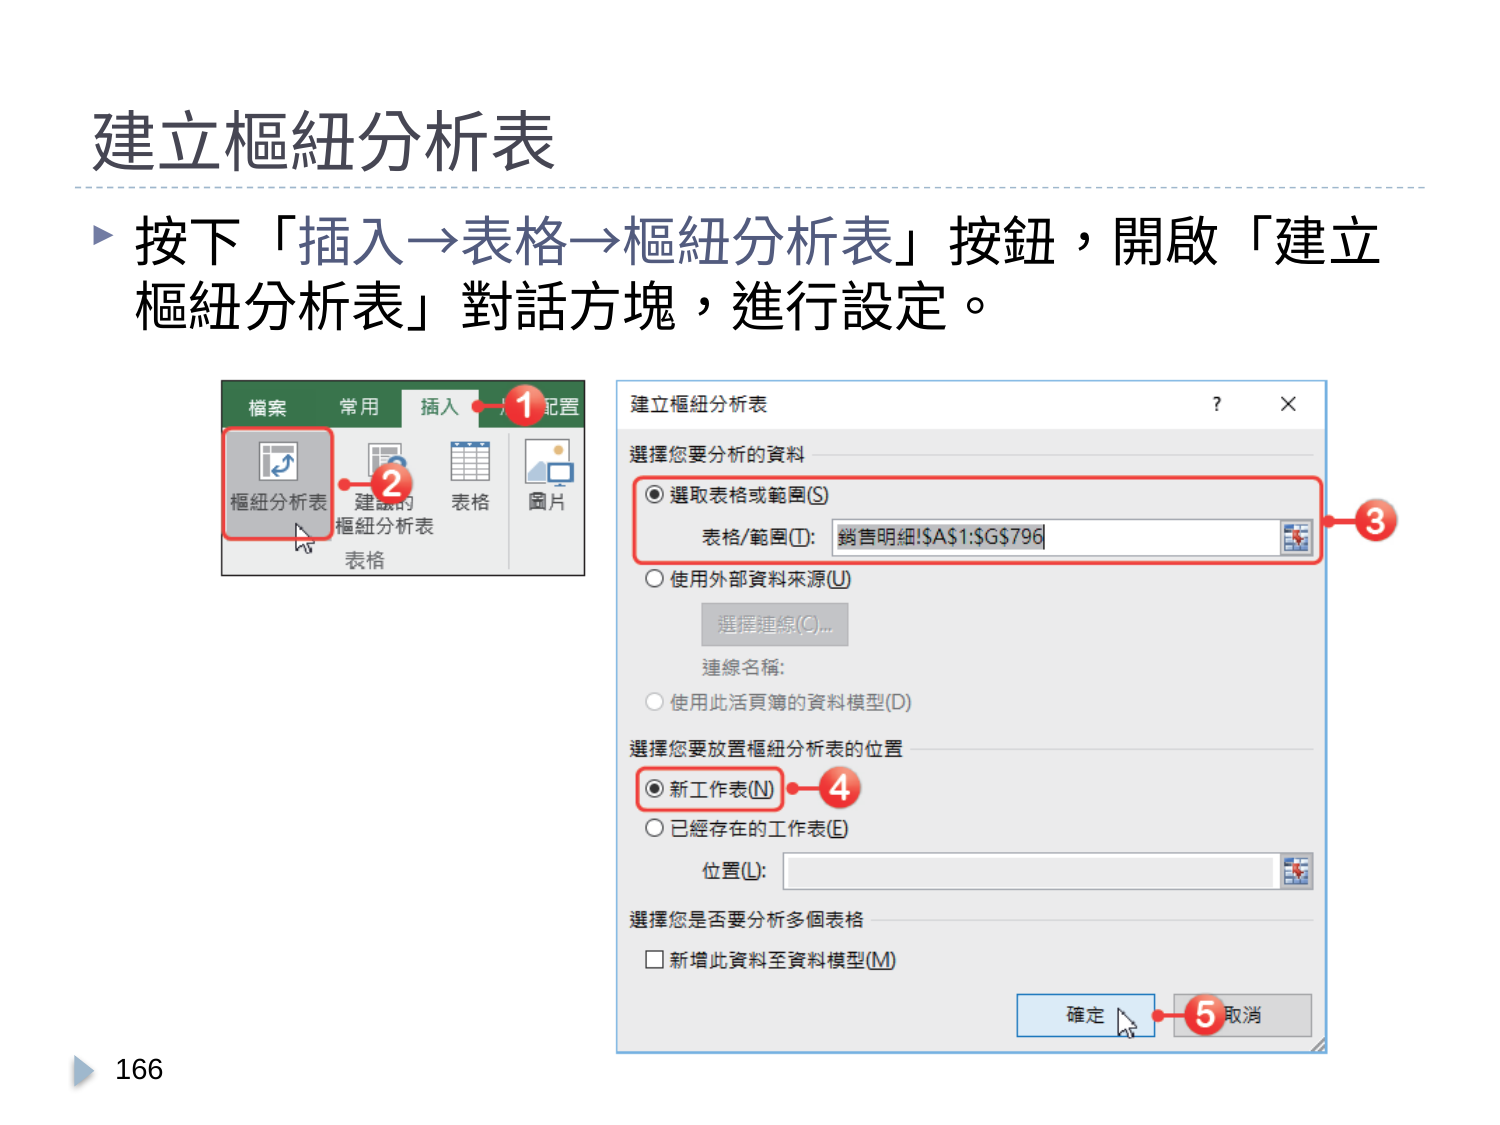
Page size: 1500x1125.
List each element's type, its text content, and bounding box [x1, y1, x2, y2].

title 建立樞紐分析表 [75, 24, 1425, 188]
list 按下「插入→表格→樞紐分析表」按鈕，開啟「建立樞紐分析表」對話方塊，進行設定。 [75, 200, 1425, 1010]
picture [217, 376, 1402, 1058]
slide_number 165 [100, 1042, 426, 1103]
